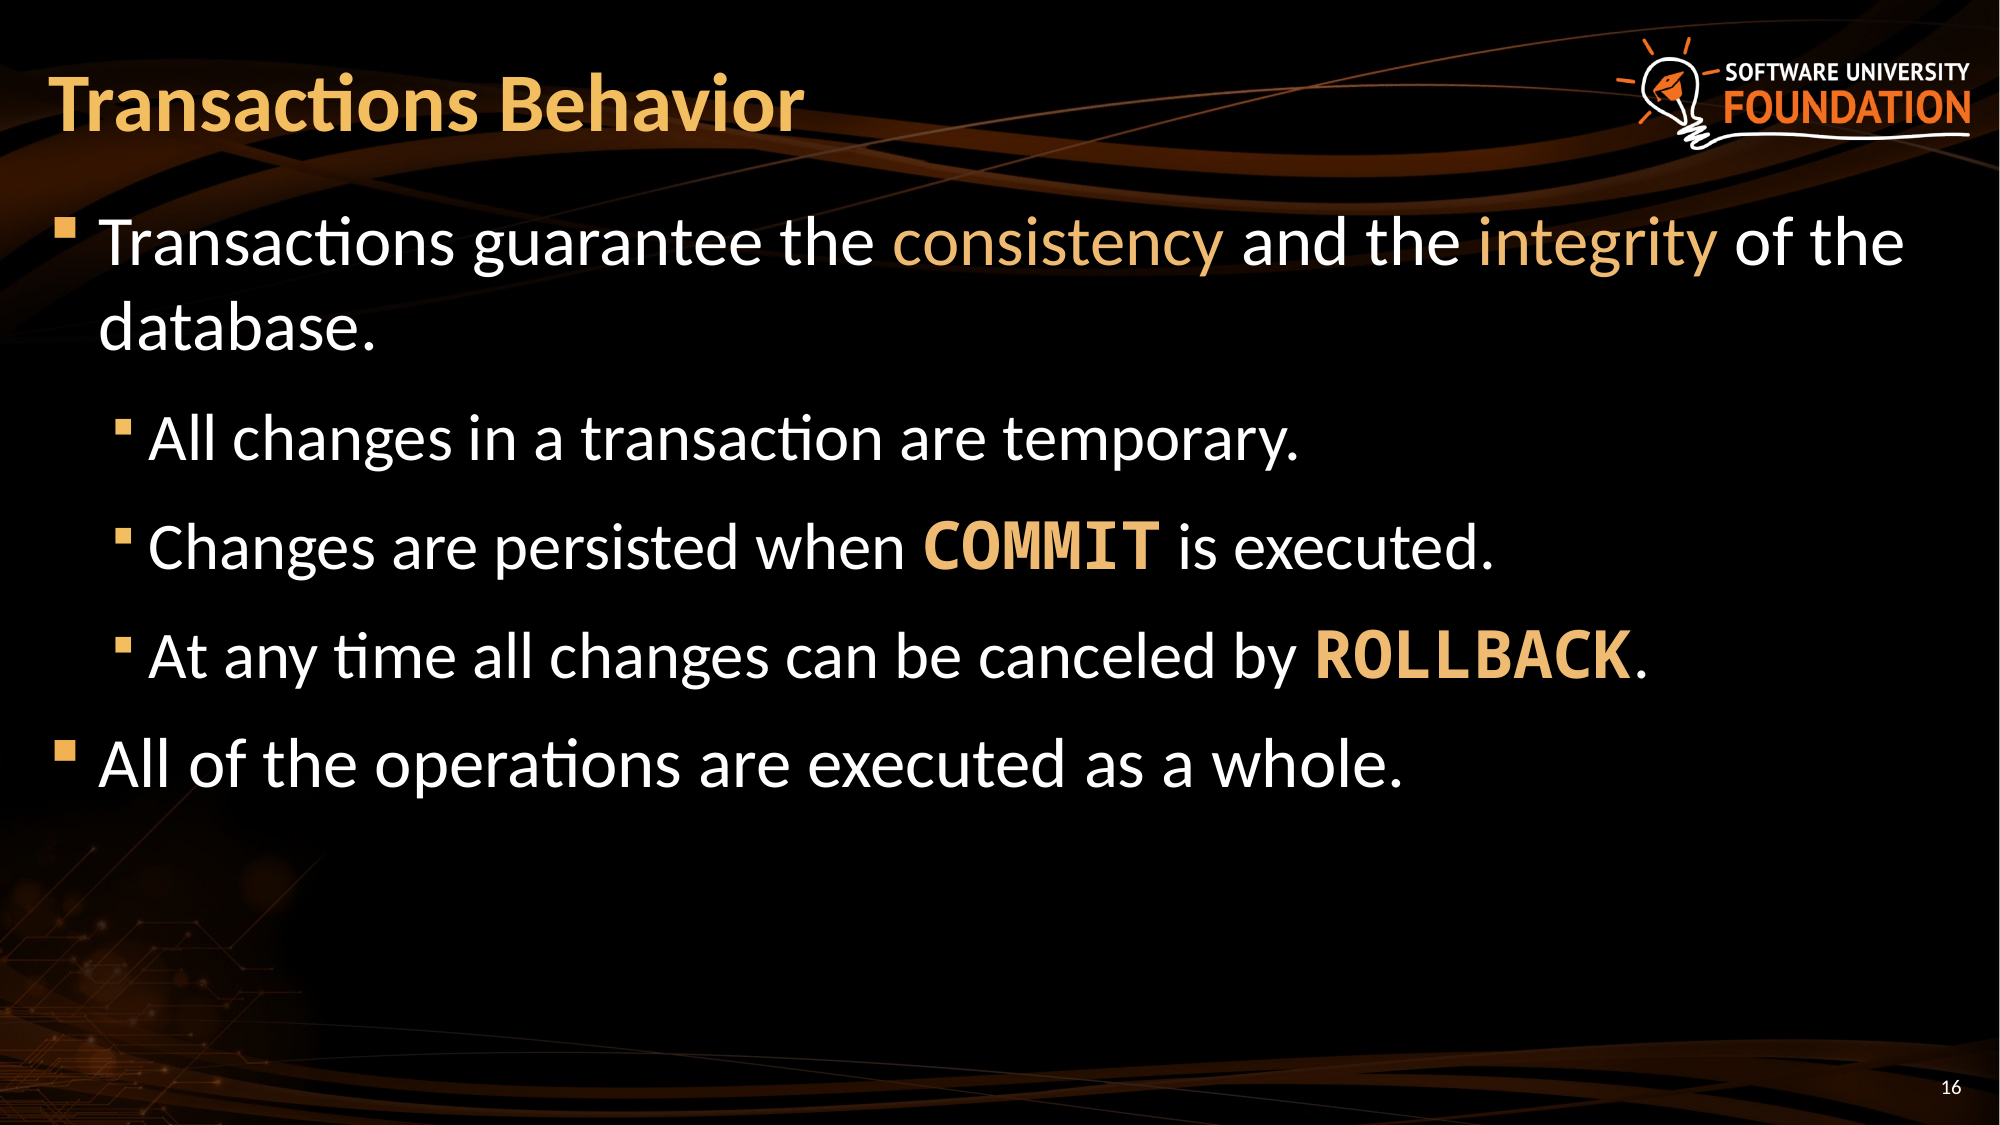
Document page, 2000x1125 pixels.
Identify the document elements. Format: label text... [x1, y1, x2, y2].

picture [0, 0, 2000, 1125]
text_box Transactions guarantee the consistency and the integrity of the database. All changes in a transaction are temporary. Changes are persisted when COMMIT is executed. At any time all changes can be canceled by ROLLBACK. All of the operations are executed as a whole. [31, 188, 1968, 1103]
text_box Transactions Behavior [30, 6, 1602, 189]
text_box <number> [1897, 1070, 1968, 1103]
